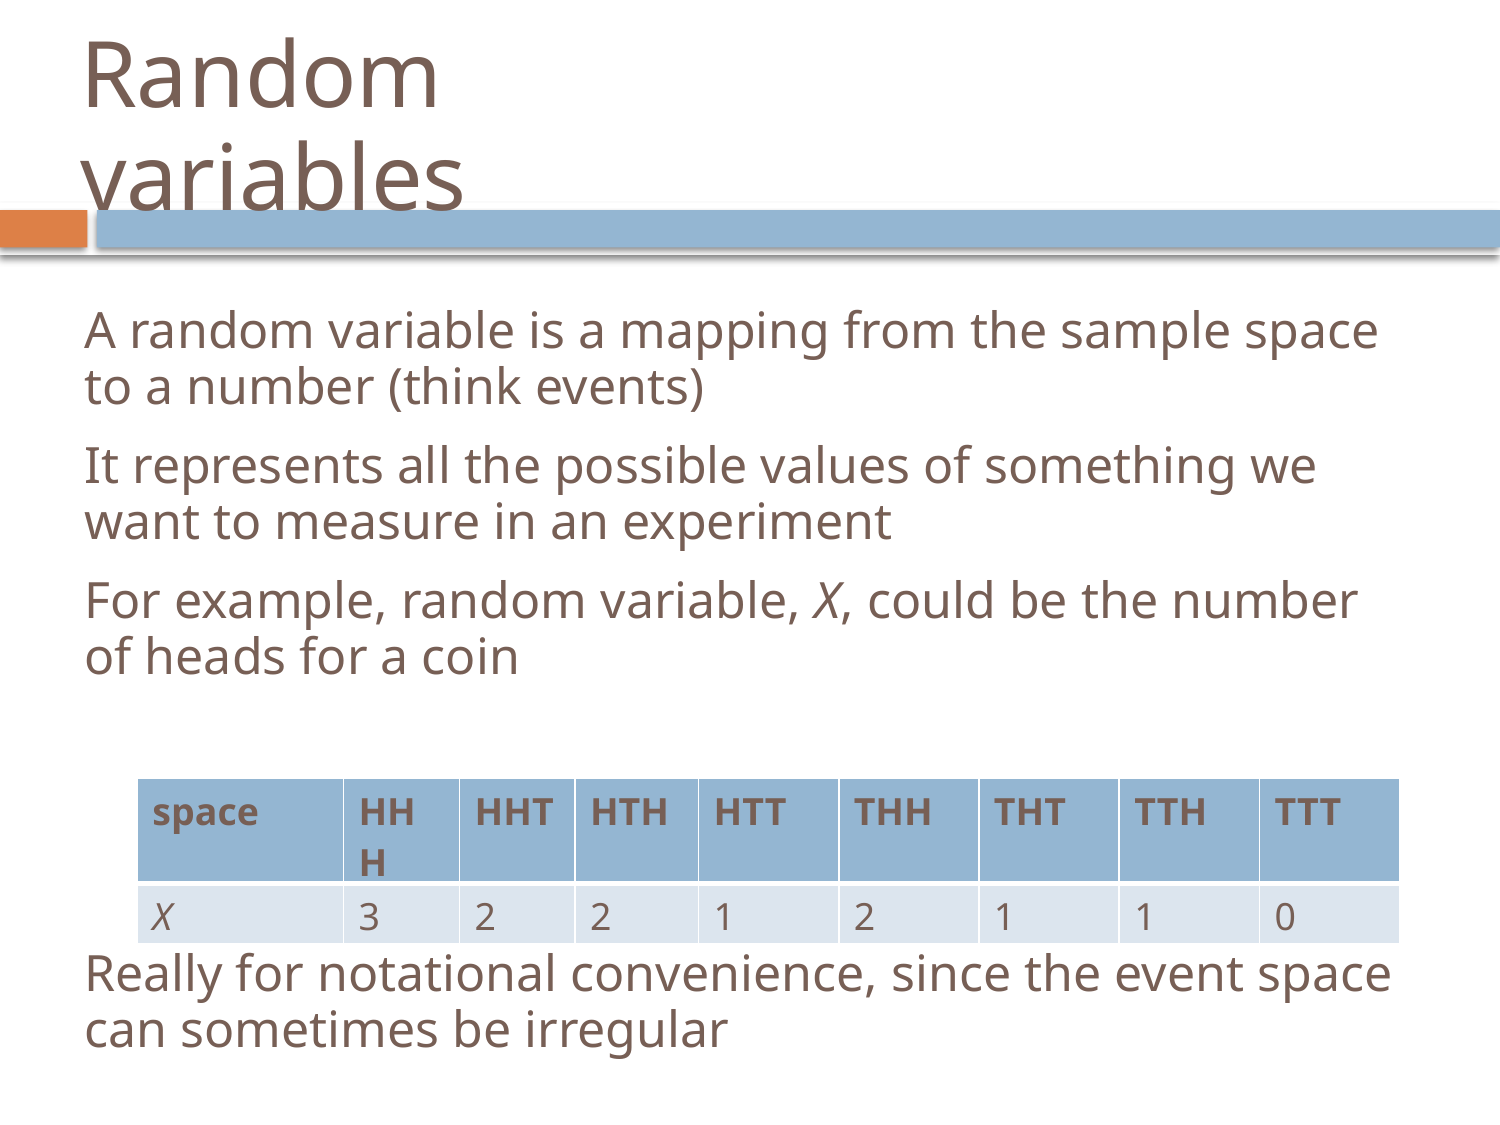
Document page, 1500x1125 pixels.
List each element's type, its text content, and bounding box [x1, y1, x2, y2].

list A random variable is a mapping from the sample space to a number (think events) It represents all the possible values of something we want to measure in an experiment For example, random variable, X, could be the number of heads for a coin Really for notational convenience, since the event space can sometimes be irregular [73, 299, 1425, 1063]
table_cell 1 [980, 886, 1118, 943]
table_header THH [840, 779, 978, 881]
table_cell X [138, 886, 343, 943]
table_header THT [980, 779, 1118, 881]
table_header TTT [1260, 779, 1399, 881]
table_cell 0 [1260, 886, 1399, 943]
table_header HHH [344, 779, 459, 881]
table_header HTH [576, 779, 698, 881]
table_cell 2 [840, 886, 978, 943]
table_header HTT [699, 779, 838, 881]
title Random variables [69, 20, 701, 236]
table_header space [138, 779, 343, 881]
table_cell 3 [344, 886, 459, 943]
table_cell 1 [699, 886, 838, 943]
table_cell 1 [1120, 886, 1259, 943]
table_header TTH [1120, 779, 1259, 881]
table_cell 2 [576, 886, 698, 943]
table_cell 2 [460, 886, 574, 943]
table_header HHT [460, 779, 574, 881]
